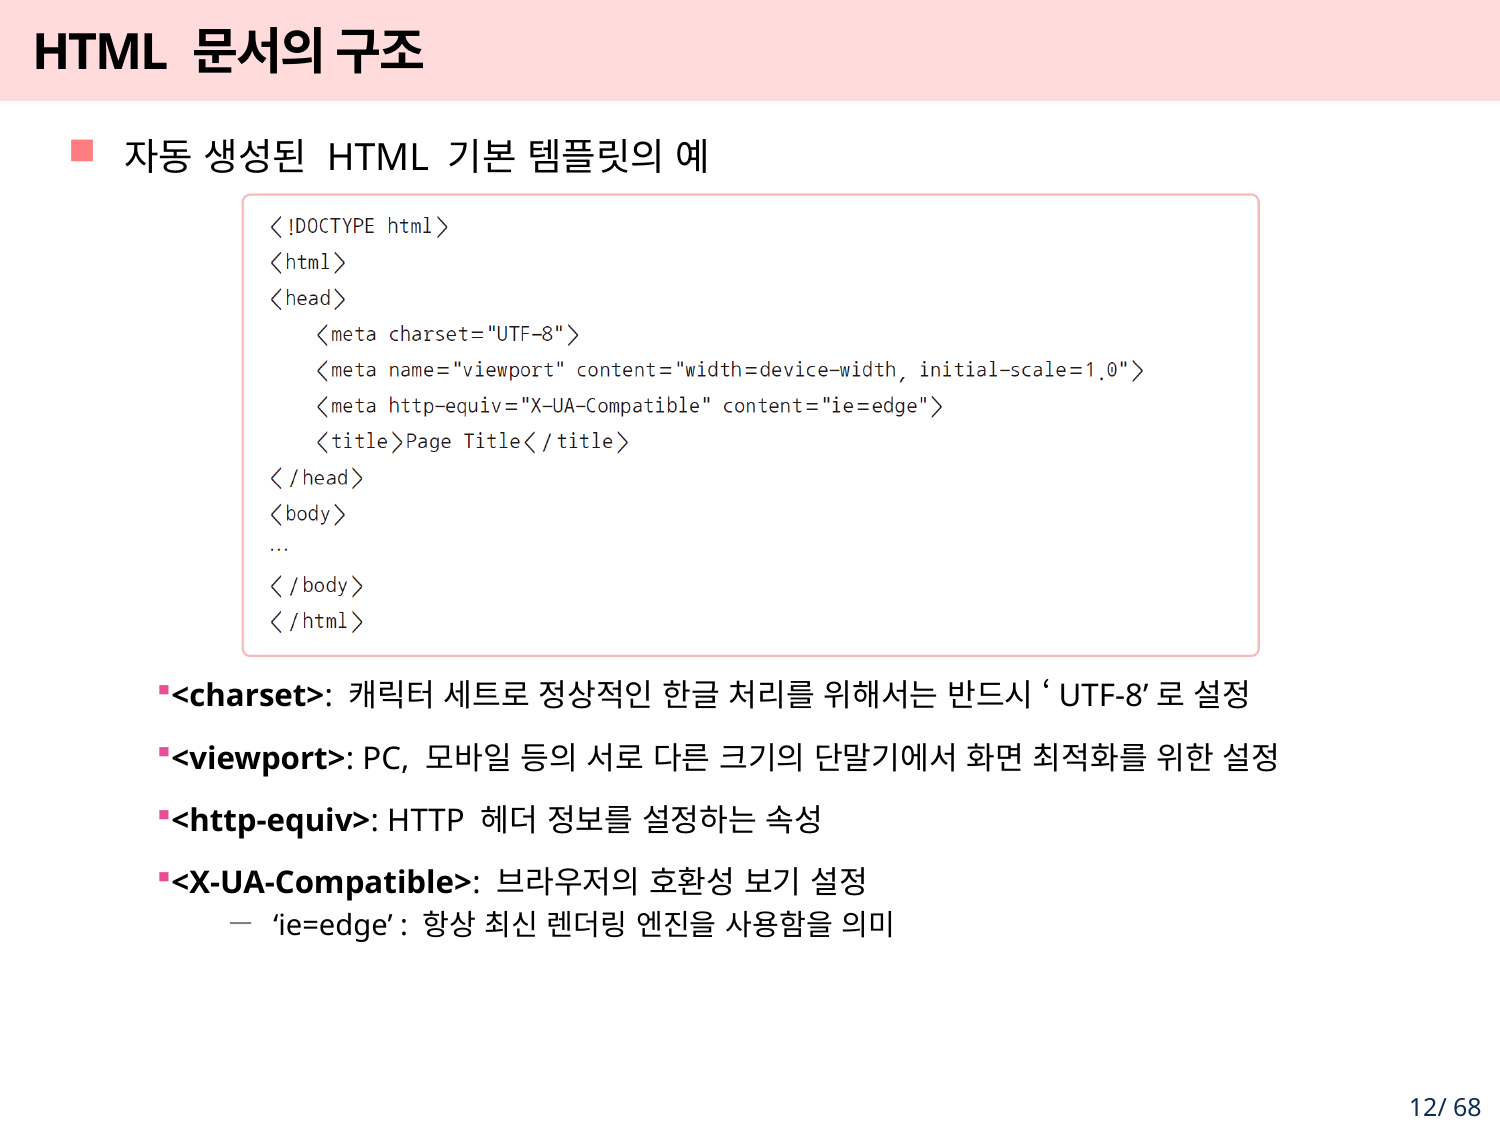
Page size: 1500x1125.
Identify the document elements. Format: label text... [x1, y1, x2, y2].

list 자동 생성된 HTML 기본 템플릿의 예 <charset>: 캐릭터 세트로 정상적인 한글 처리를 위해서는 반드시 ‘UTF-8’로 설정 <viewport>: PC, 모바일 등의 서로 다른 크기의 단말기에서 화면 최적화를 위한 설정 <http-equiv>: HTTP 헤더 정보를 설정하는 속성 <X-UA-Compatible>: 브라우저의 호환성 보기 설정 ‘ie=edge’ : 항상 최신 렌더링 엔진을 사용함을 의미 [53, 125, 1425, 1005]
title HTML 문서의 구조 [17, 10, 1295, 89]
picture [237, 189, 1263, 661]
